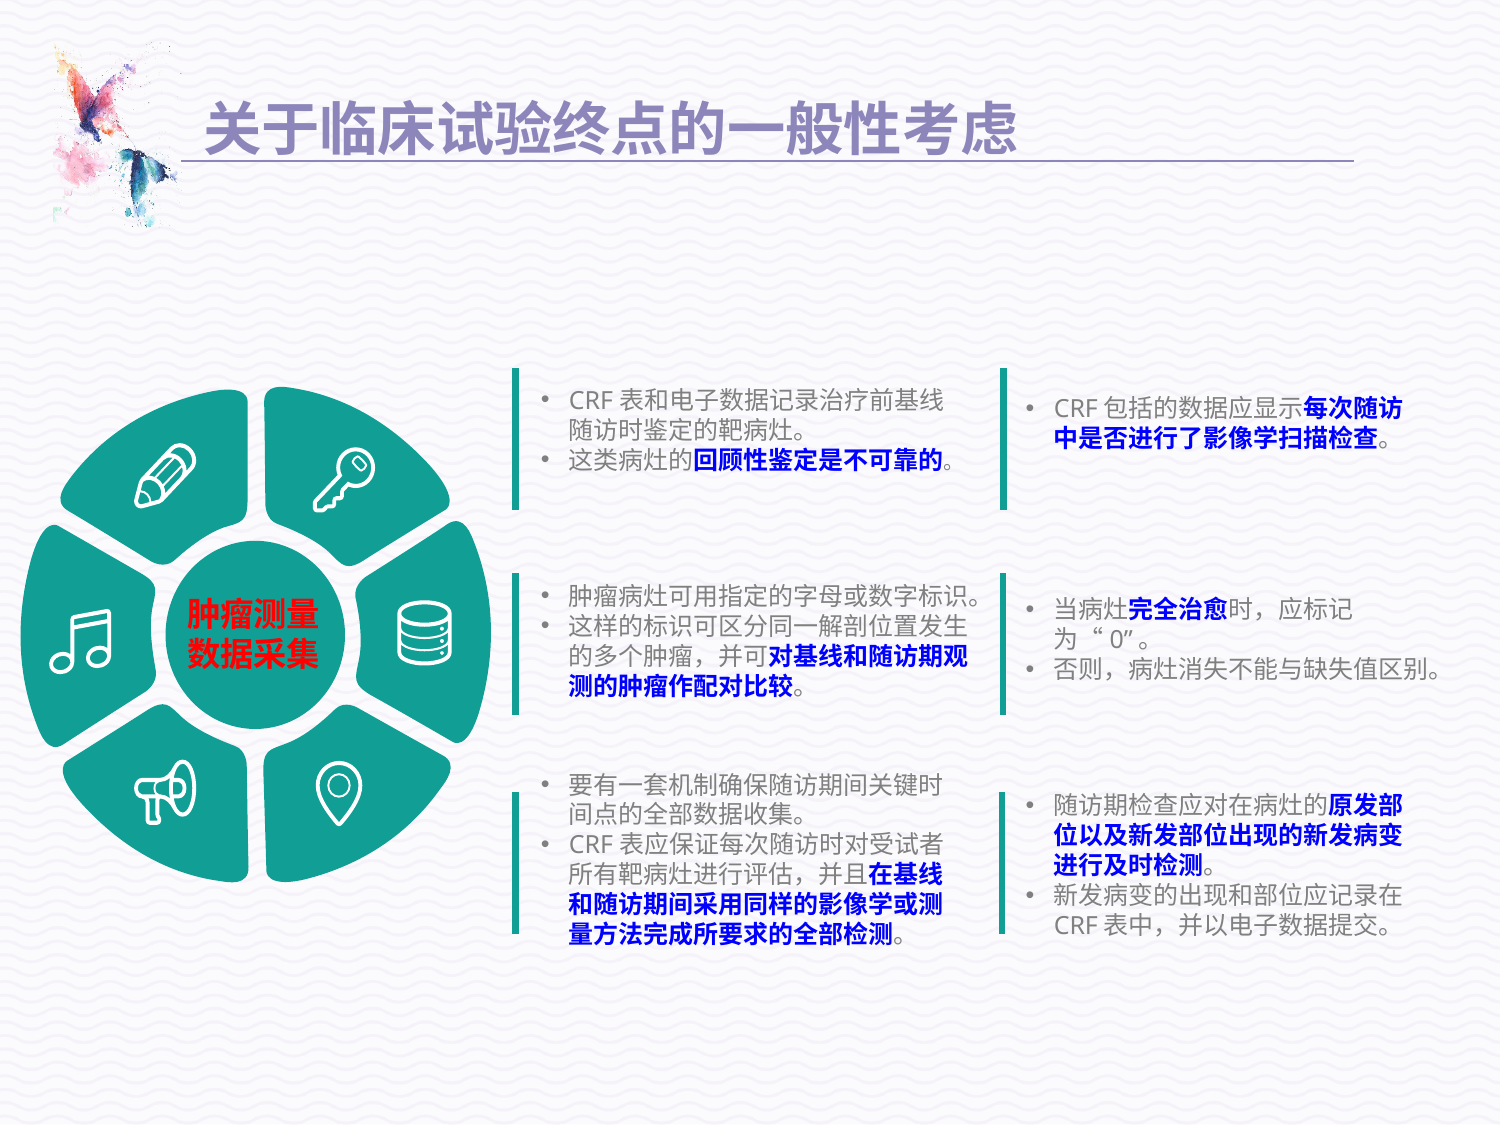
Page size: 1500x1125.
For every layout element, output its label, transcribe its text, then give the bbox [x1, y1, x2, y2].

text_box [1001, 368, 1469, 950]
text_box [515, 368, 995, 959]
text_box 关于临床试验终点的一般性考虑 [203, 91, 1072, 160]
picture [0, 0, 1500, 1125]
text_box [14, 381, 498, 891]
